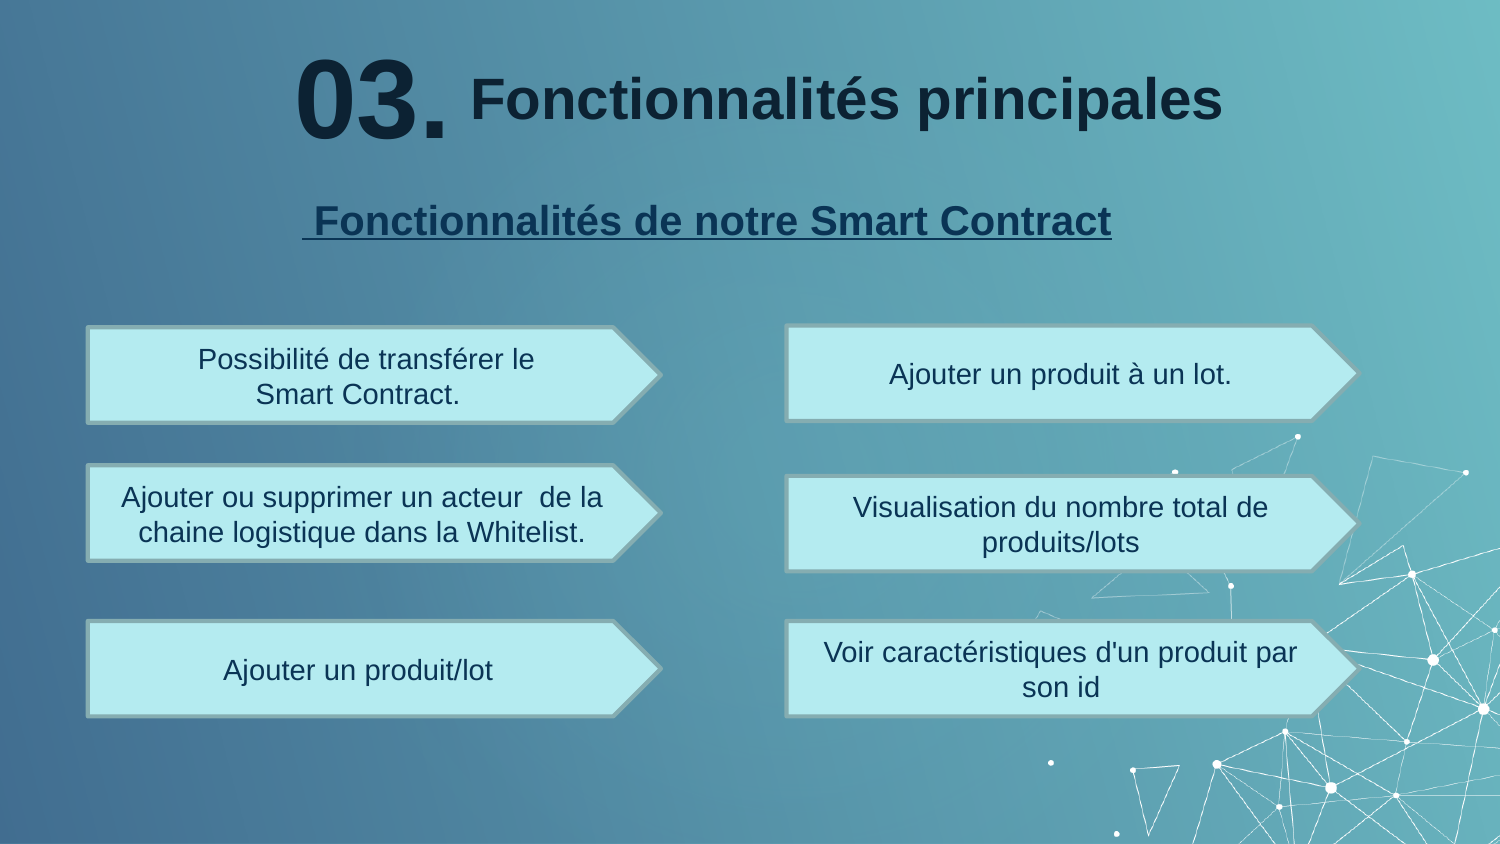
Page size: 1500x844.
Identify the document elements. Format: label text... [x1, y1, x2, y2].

text_box 03. [279, 31, 571, 156]
text_box Fonctionnalités principales [455, 53, 1500, 209]
text_box Possibilité de transférer le Smart Contract. [85, 325, 664, 425]
text_box Fonctionnalités de notre Smart Contract [287, 178, 1174, 344]
text_box Ajouter un produit à un lot. [784, 323, 1362, 424]
text_box Voir caractéristiques d'un produit par son id [784, 618, 1362, 719]
text_box Ajouter ou supprimer un acteur de la chaine logistique dans la Whitelist. [85, 463, 664, 563]
text_box Ajouter un produit/lot [85, 618, 664, 719]
picture [0, 0, 1500, 844]
text_box Visualisation du nombre total de produits/lots [784, 473, 1362, 574]
